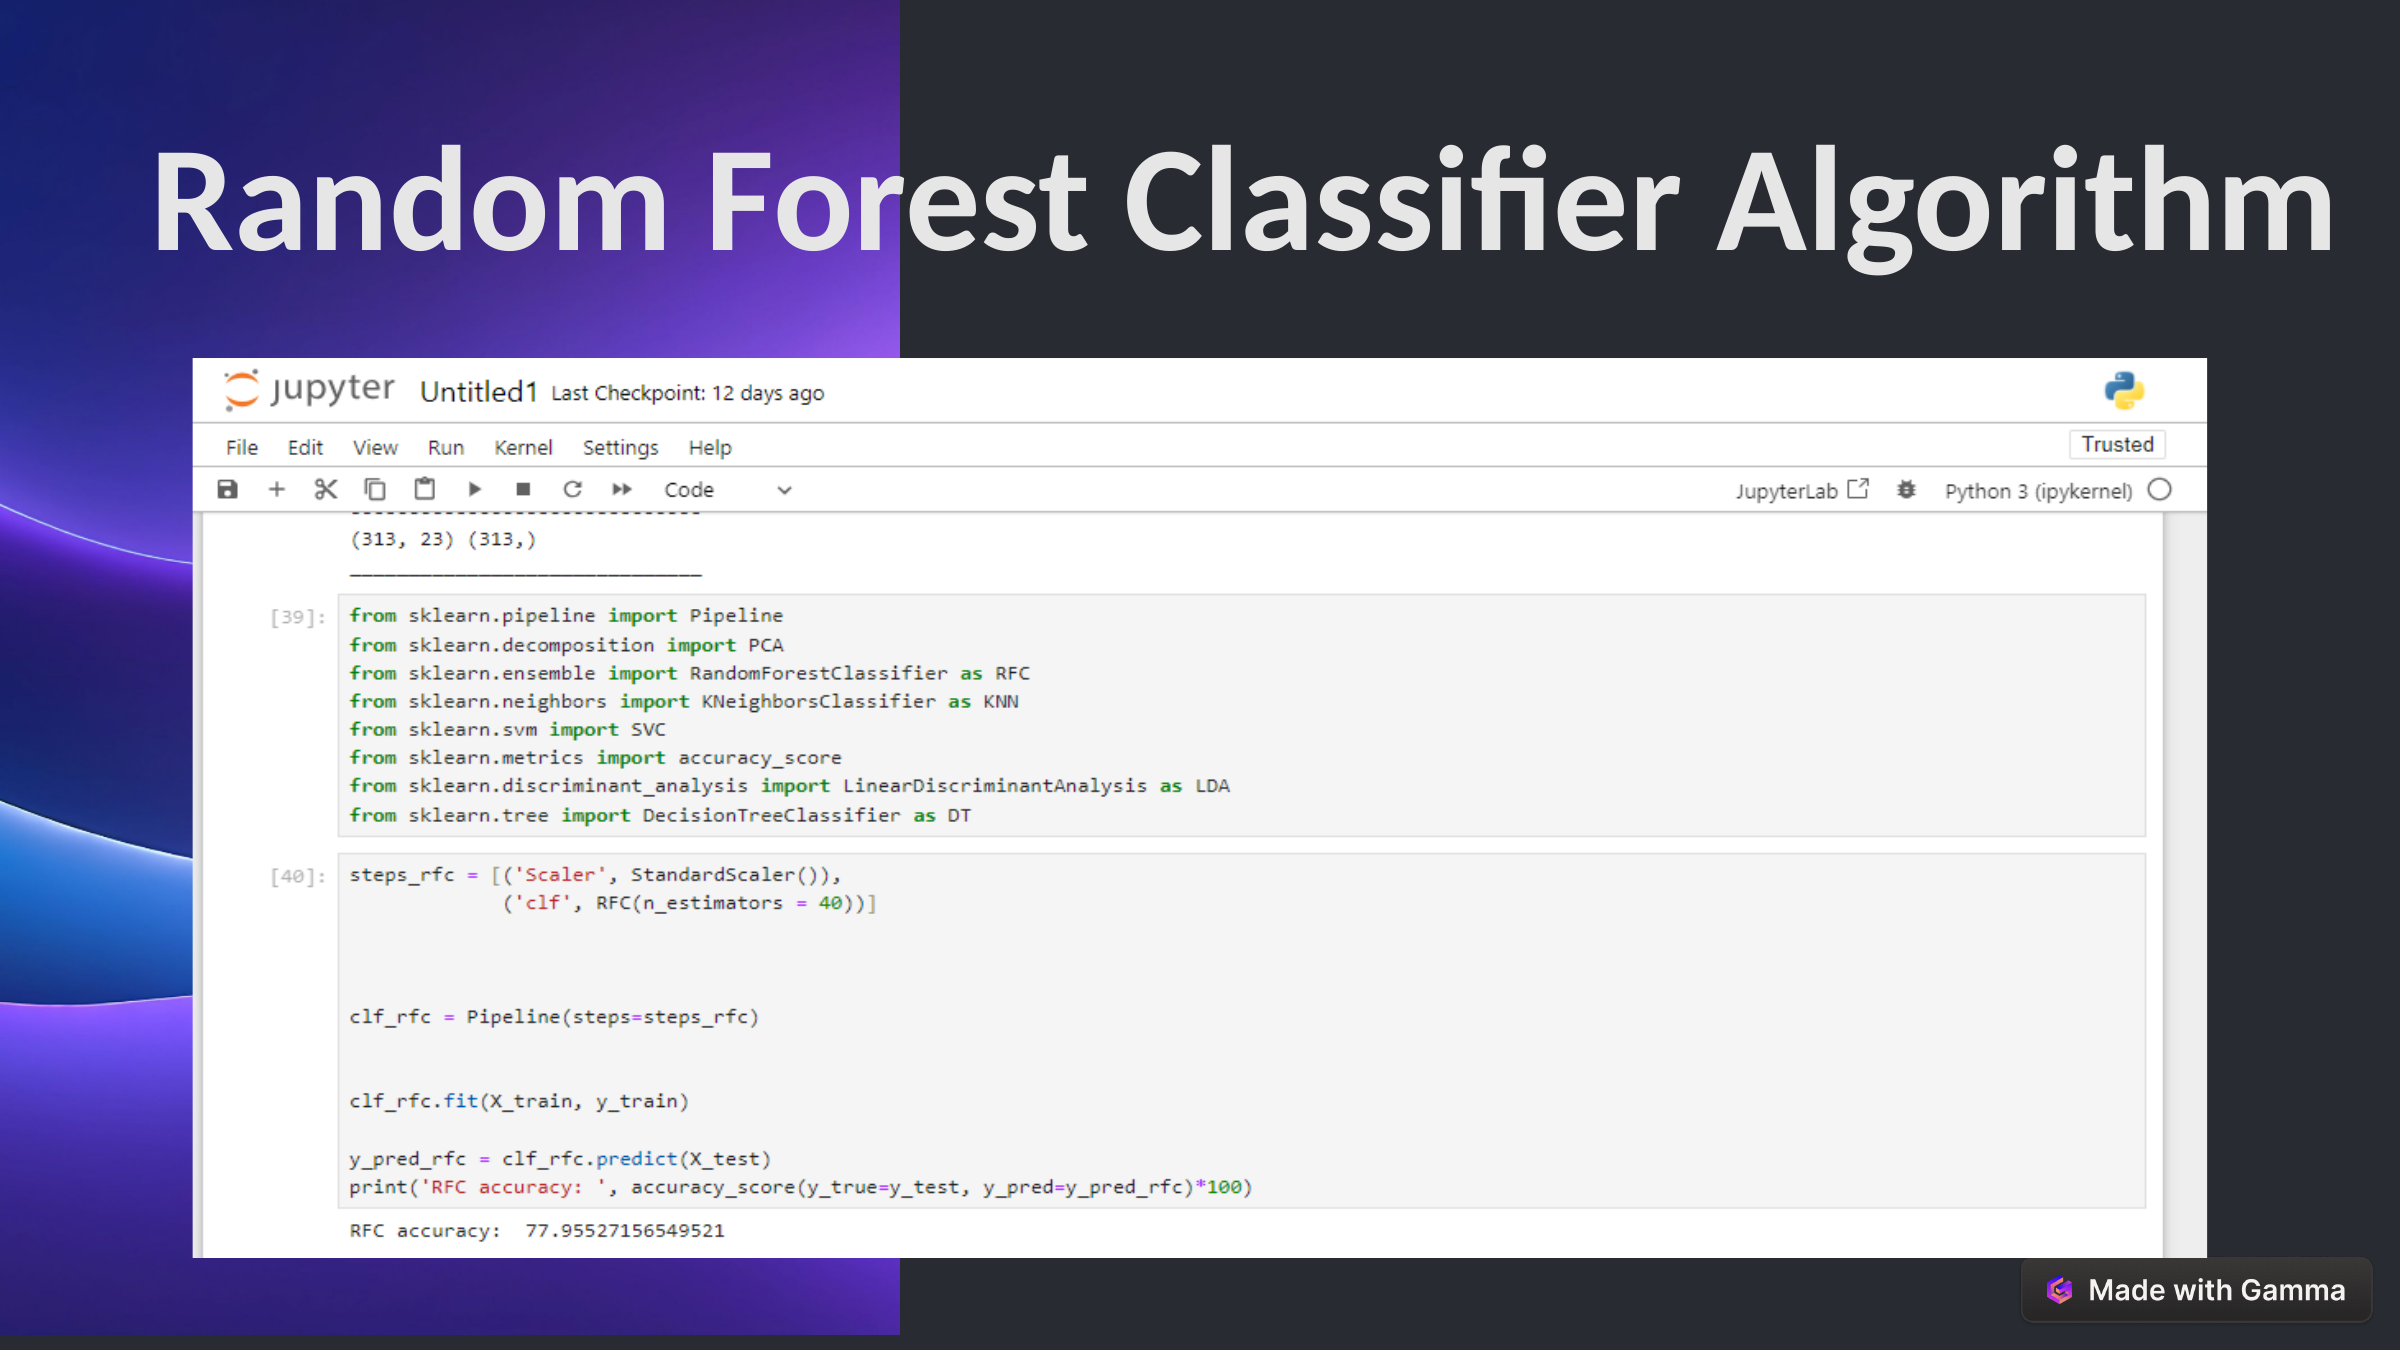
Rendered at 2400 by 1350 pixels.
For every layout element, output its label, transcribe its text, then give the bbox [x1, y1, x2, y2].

picture [0, 0, 2385, 1335]
text_box Random Forest Classifier Algorithm [900, 93, 1937, 289]
text_box [0, 0, 2400, 1350]
